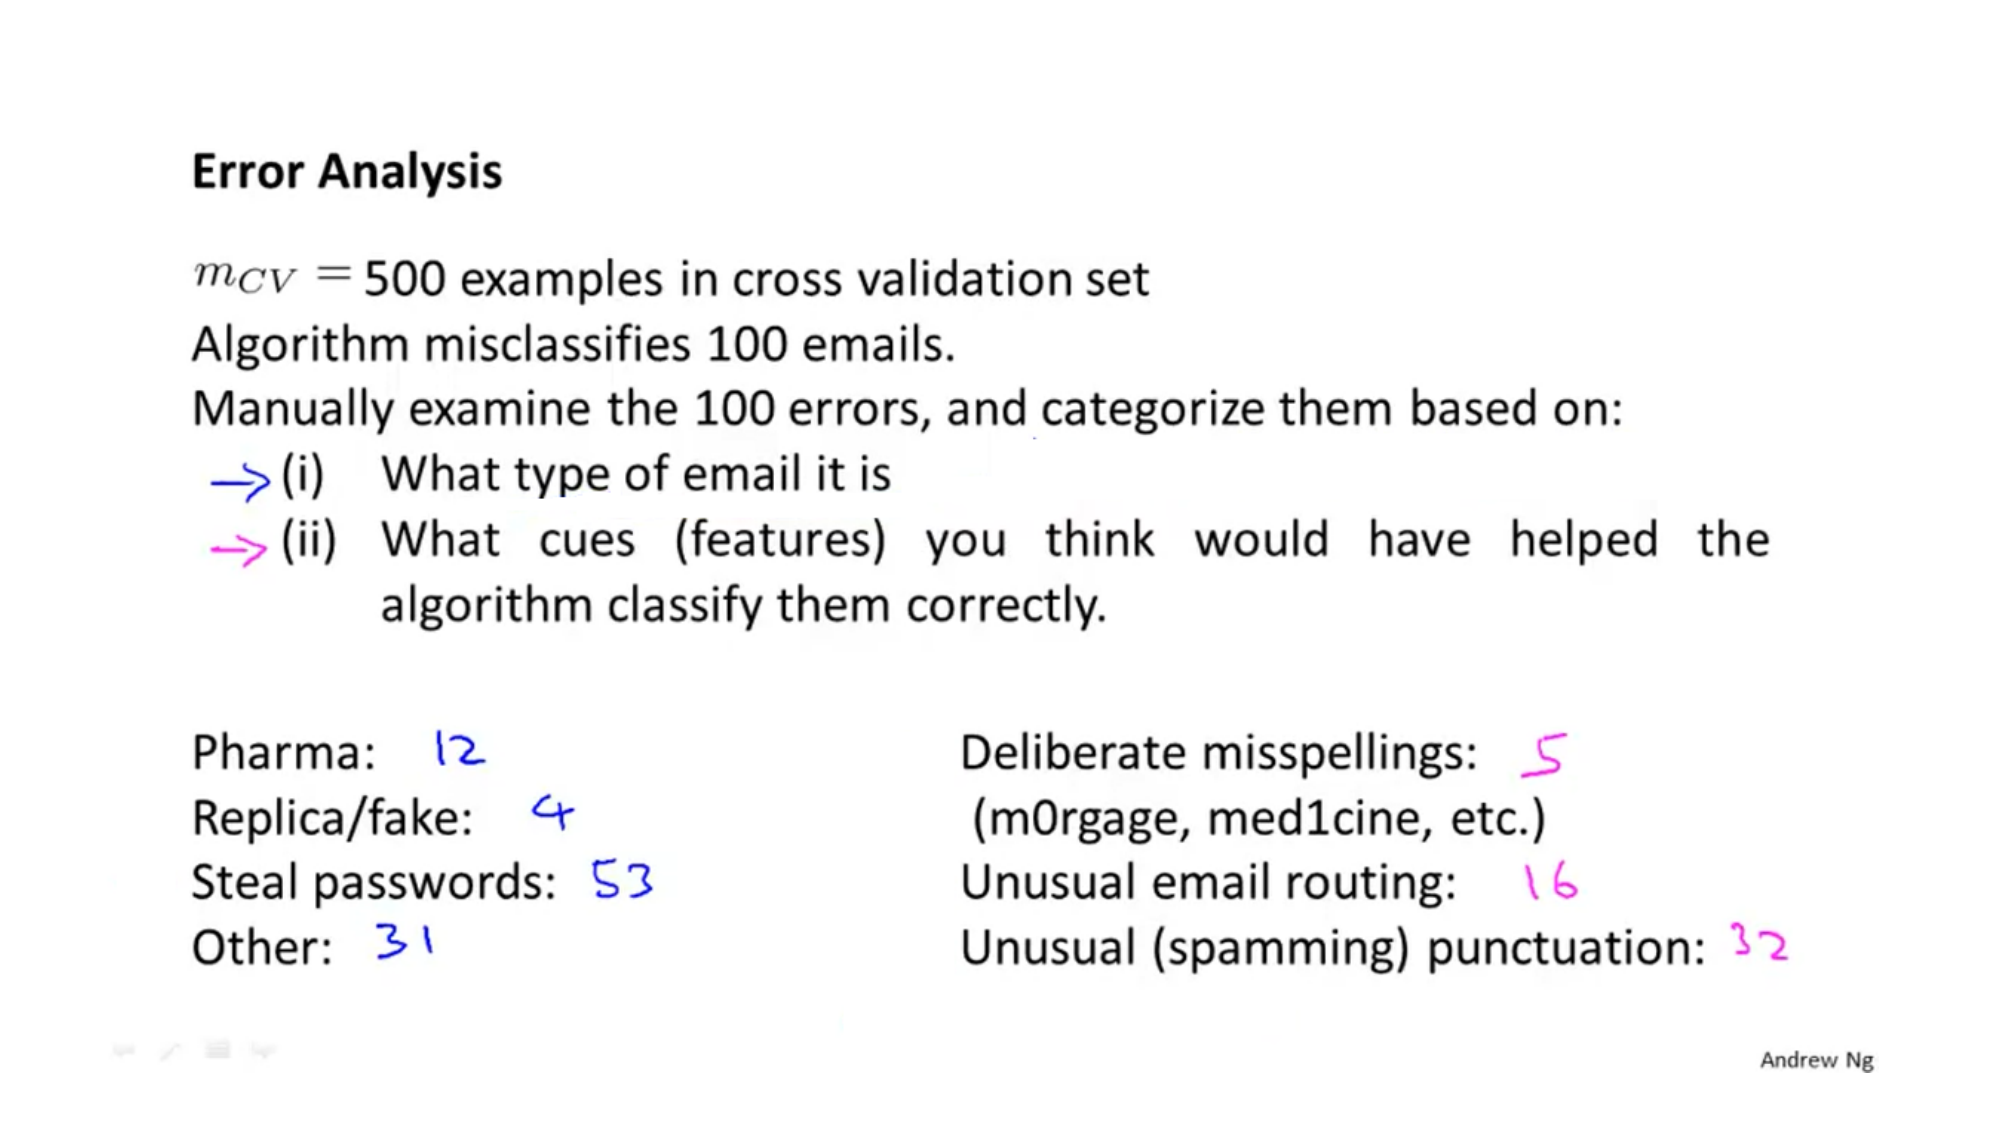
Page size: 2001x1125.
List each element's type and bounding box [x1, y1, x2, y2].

picture [104, 79, 1879, 1073]
